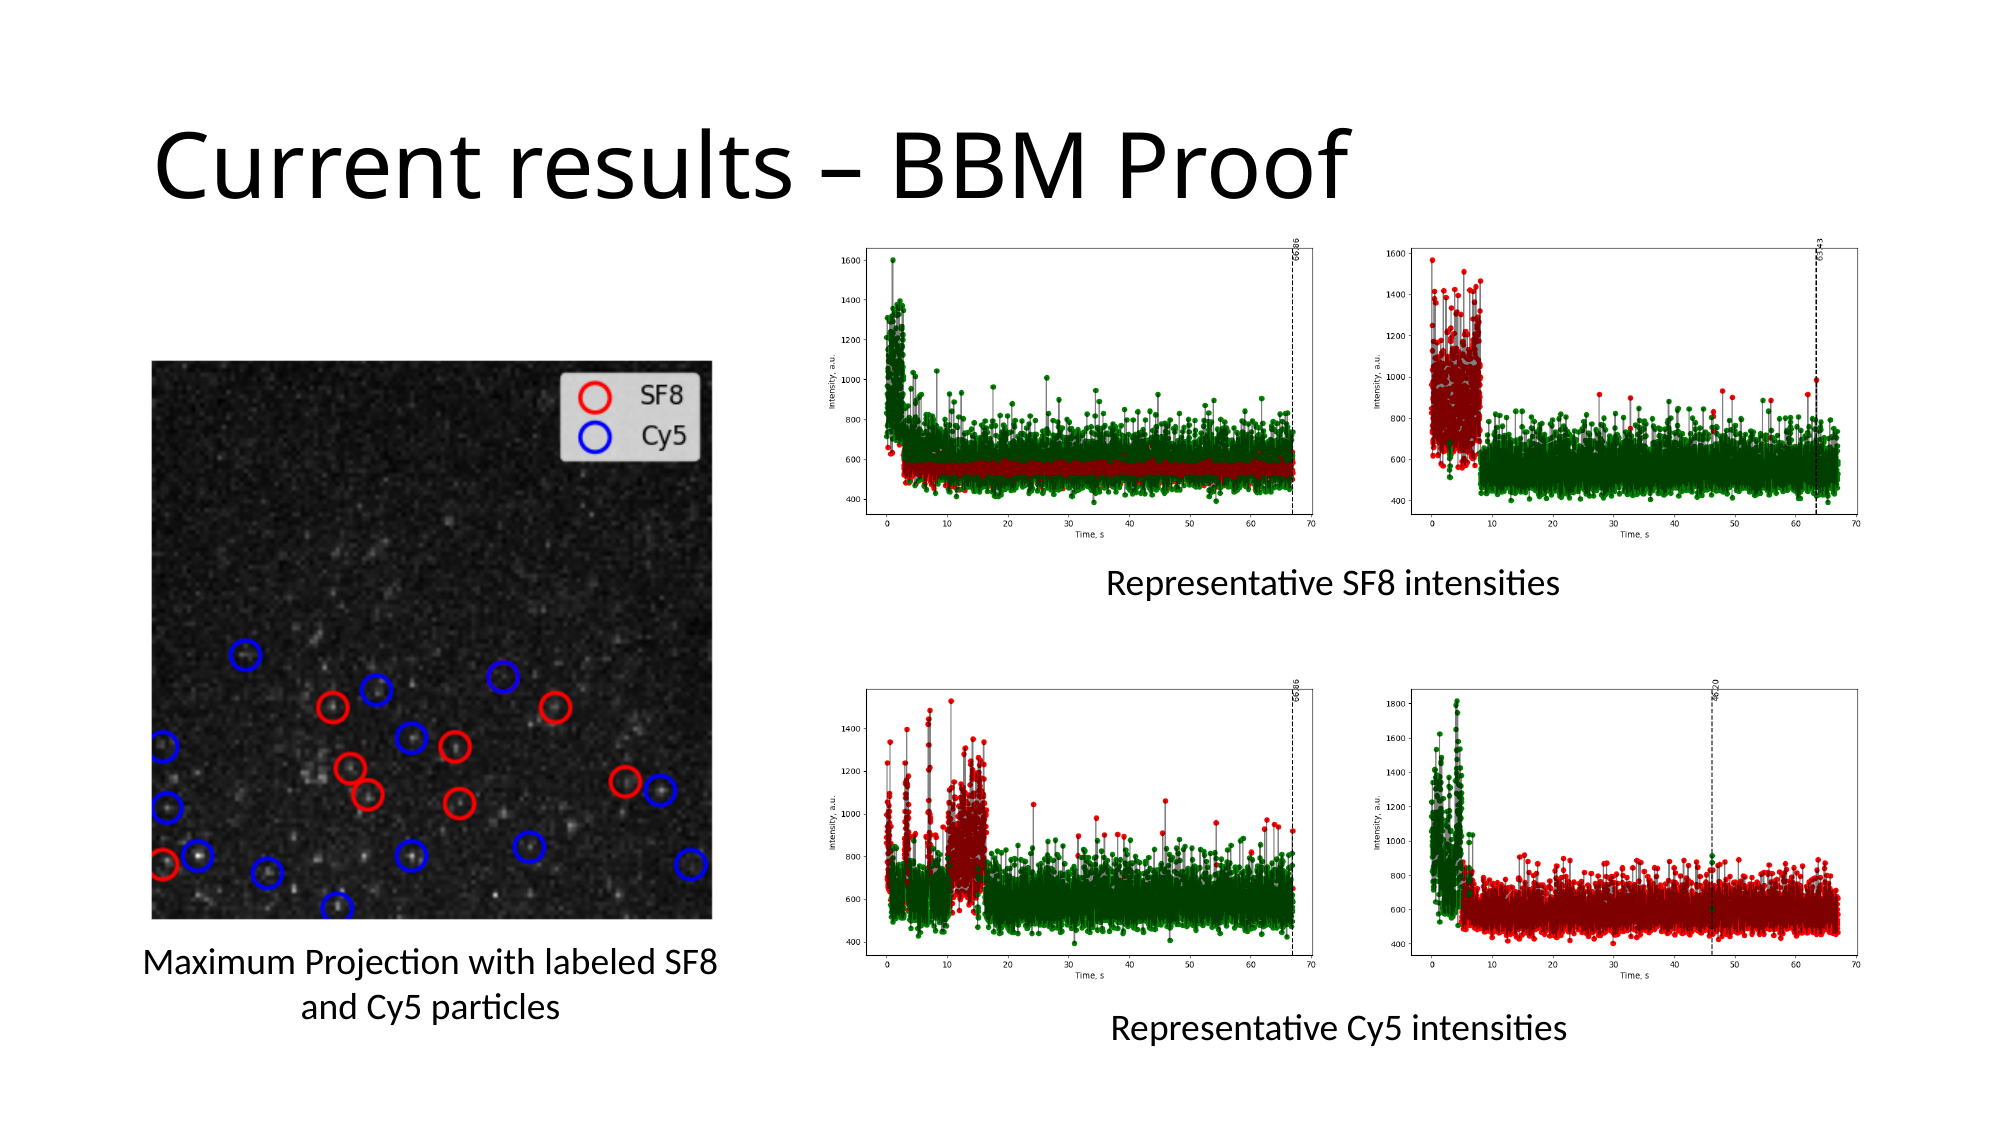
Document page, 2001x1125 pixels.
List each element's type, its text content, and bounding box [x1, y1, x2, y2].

text_box Maximum Projection with labeled SF8 and Cy5 particles [97, 929, 765, 1035]
picture [794, 206, 1915, 552]
text_box Representative Cy5 intensities [1005, 995, 1673, 1056]
text_box Representative SF8 intensities [999, 552, 1667, 610]
picture [794, 647, 1915, 993]
picture [137, 348, 726, 929]
title Current results – BBM Proof [137, 59, 1863, 278]
